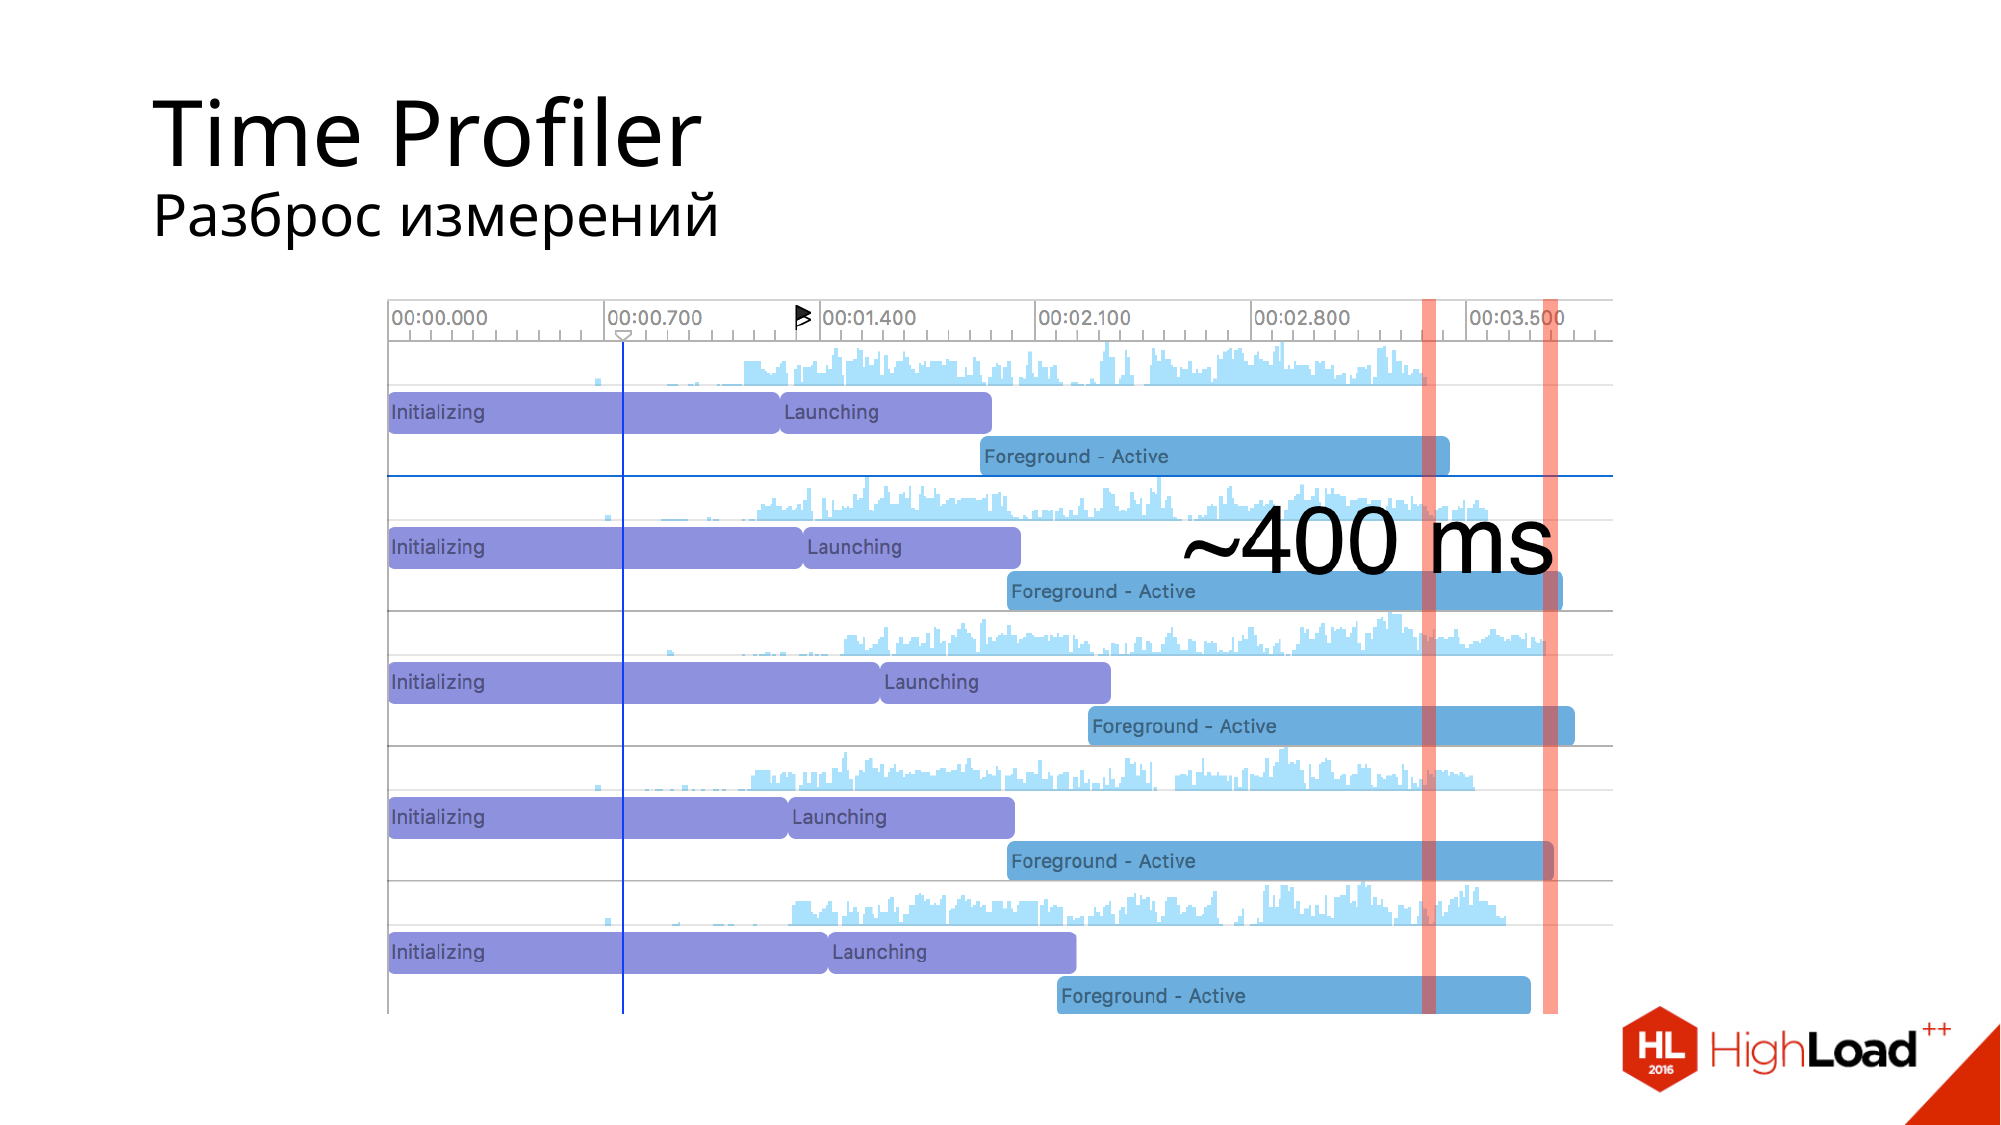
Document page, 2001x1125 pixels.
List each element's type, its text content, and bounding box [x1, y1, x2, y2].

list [137, 299, 1863, 1014]
title Time Profiler Разброс измерений [137, 59, 1863, 278]
picture [0, 0, 2001, 1125]
